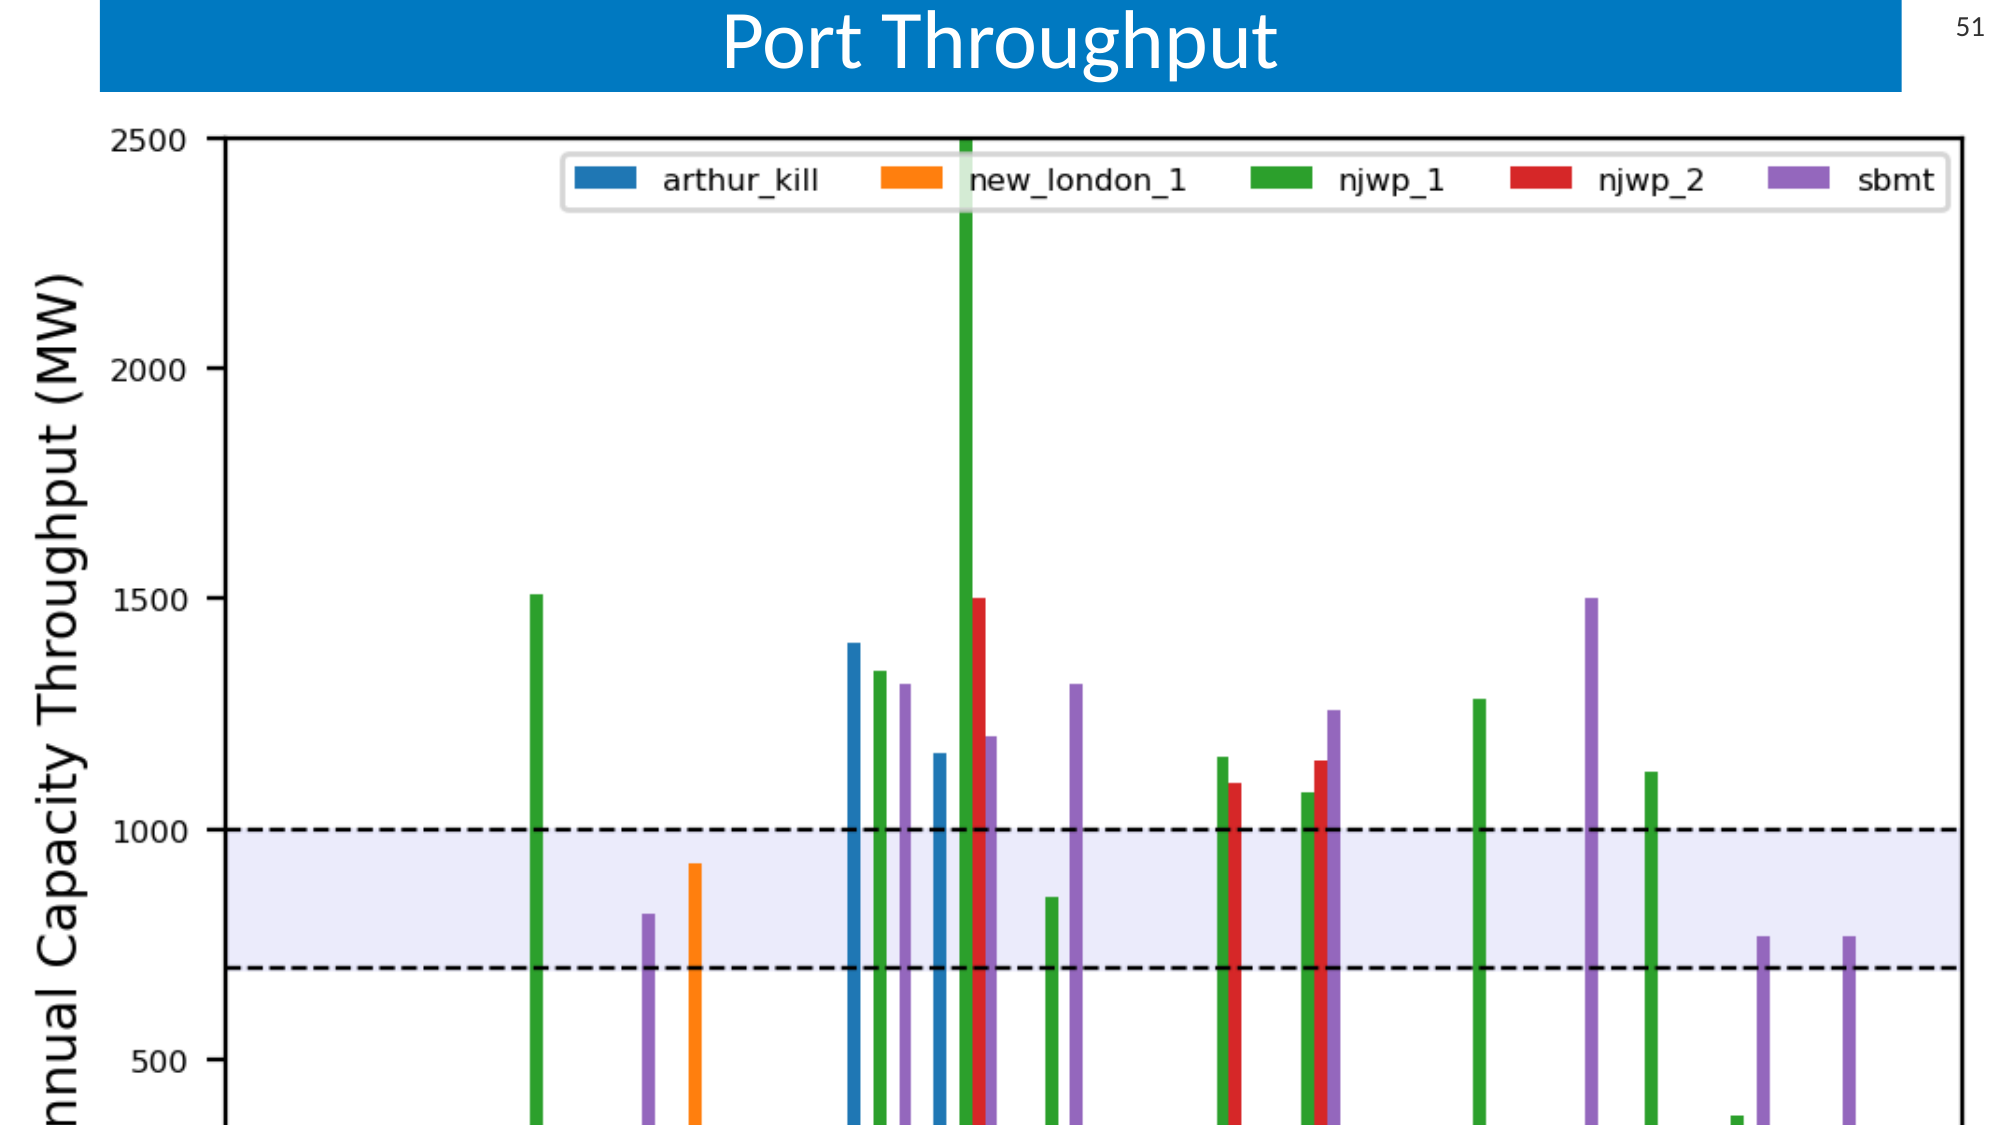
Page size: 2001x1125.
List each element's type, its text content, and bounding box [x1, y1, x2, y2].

title Port Throughput [99, 0, 1902, 91]
picture [0, 92, 2000, 1125]
